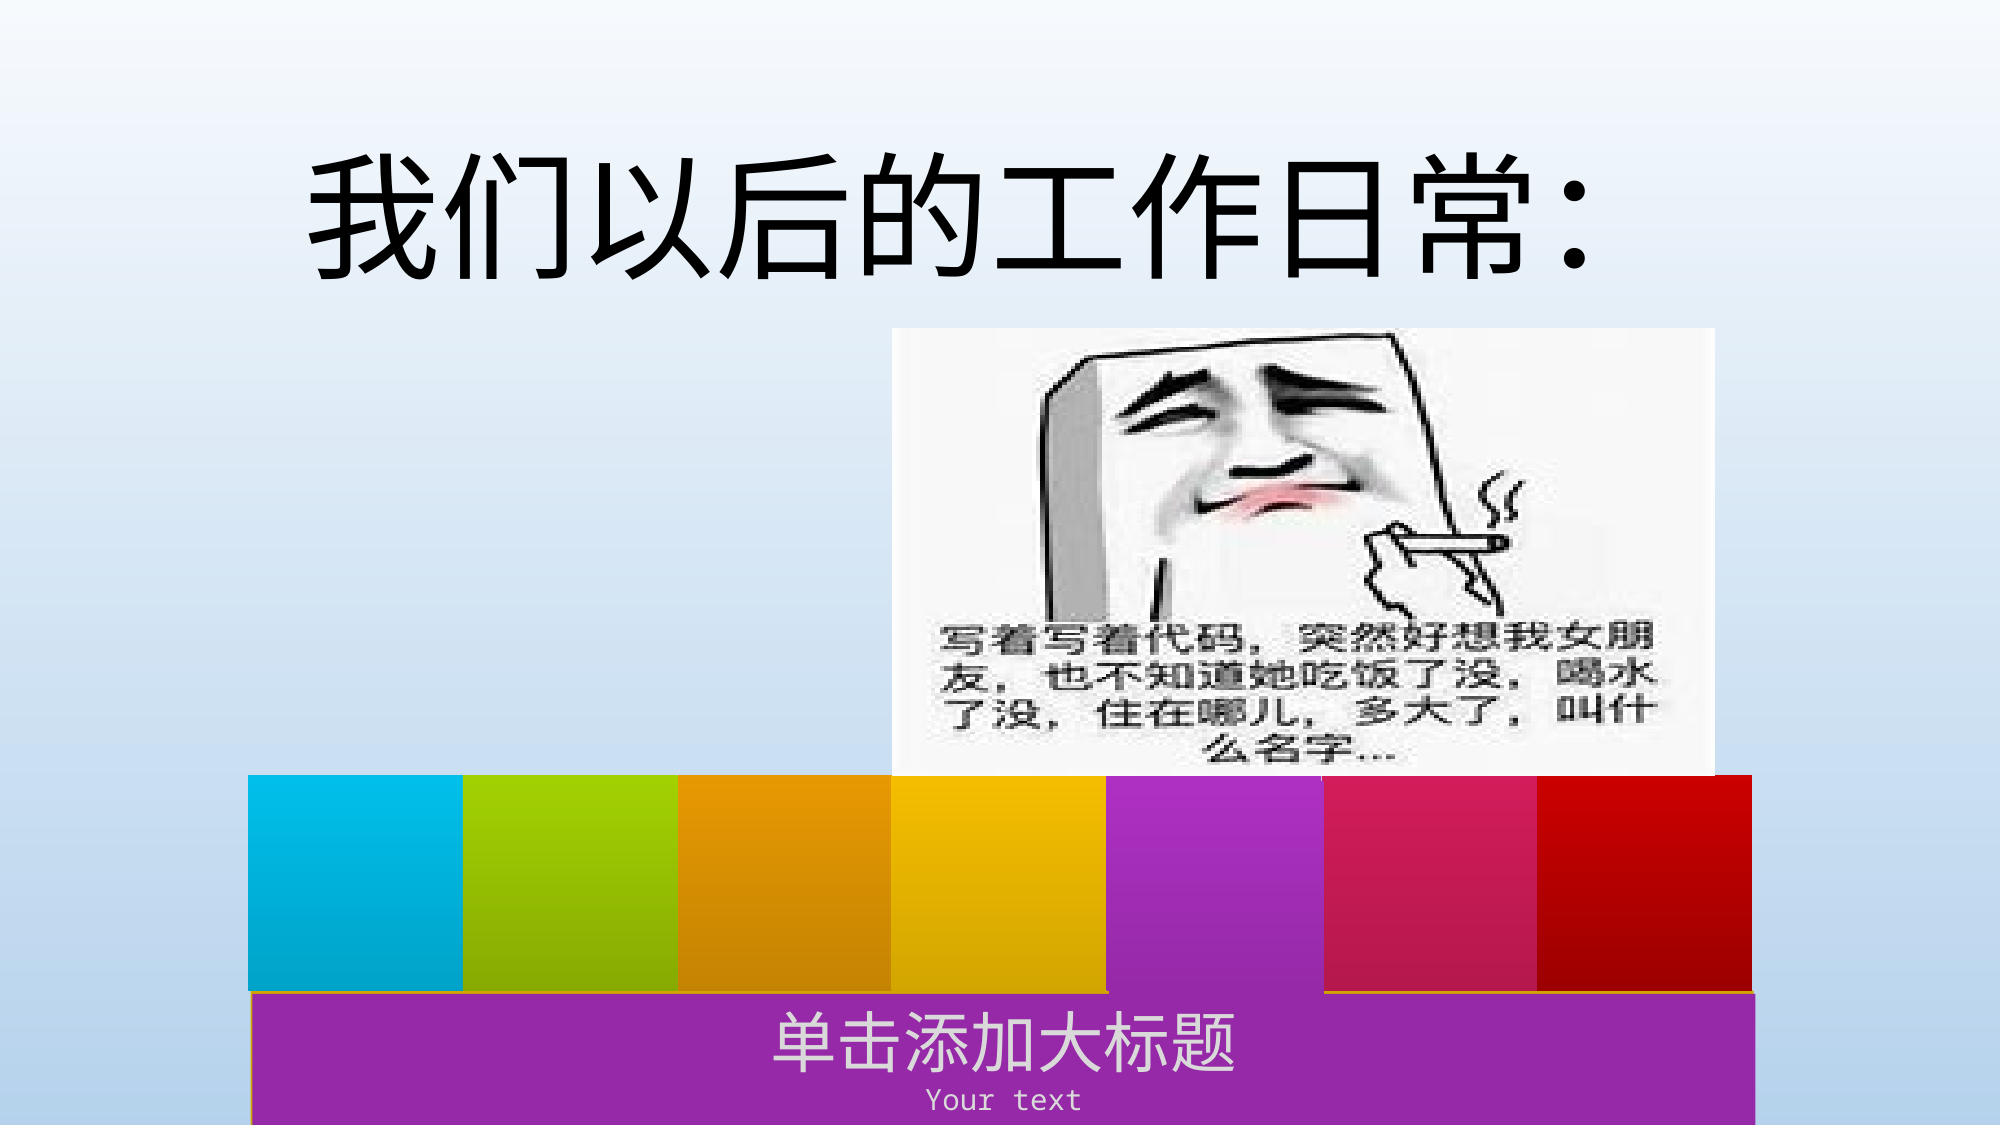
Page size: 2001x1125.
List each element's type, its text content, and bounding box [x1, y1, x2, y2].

text_box [247, 775, 462, 992]
text_box 我们以后的工作日常： [288, 124, 1679, 304]
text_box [252, 781, 1756, 1125]
text_box [679, 775, 891, 781]
text_box [462, 775, 679, 781]
text_box [1105, 776, 1322, 781]
picture [892, 328, 1715, 776]
text_box [1536, 775, 1753, 781]
text_box [1322, 776, 1536, 781]
text_box [891, 775, 1105, 781]
